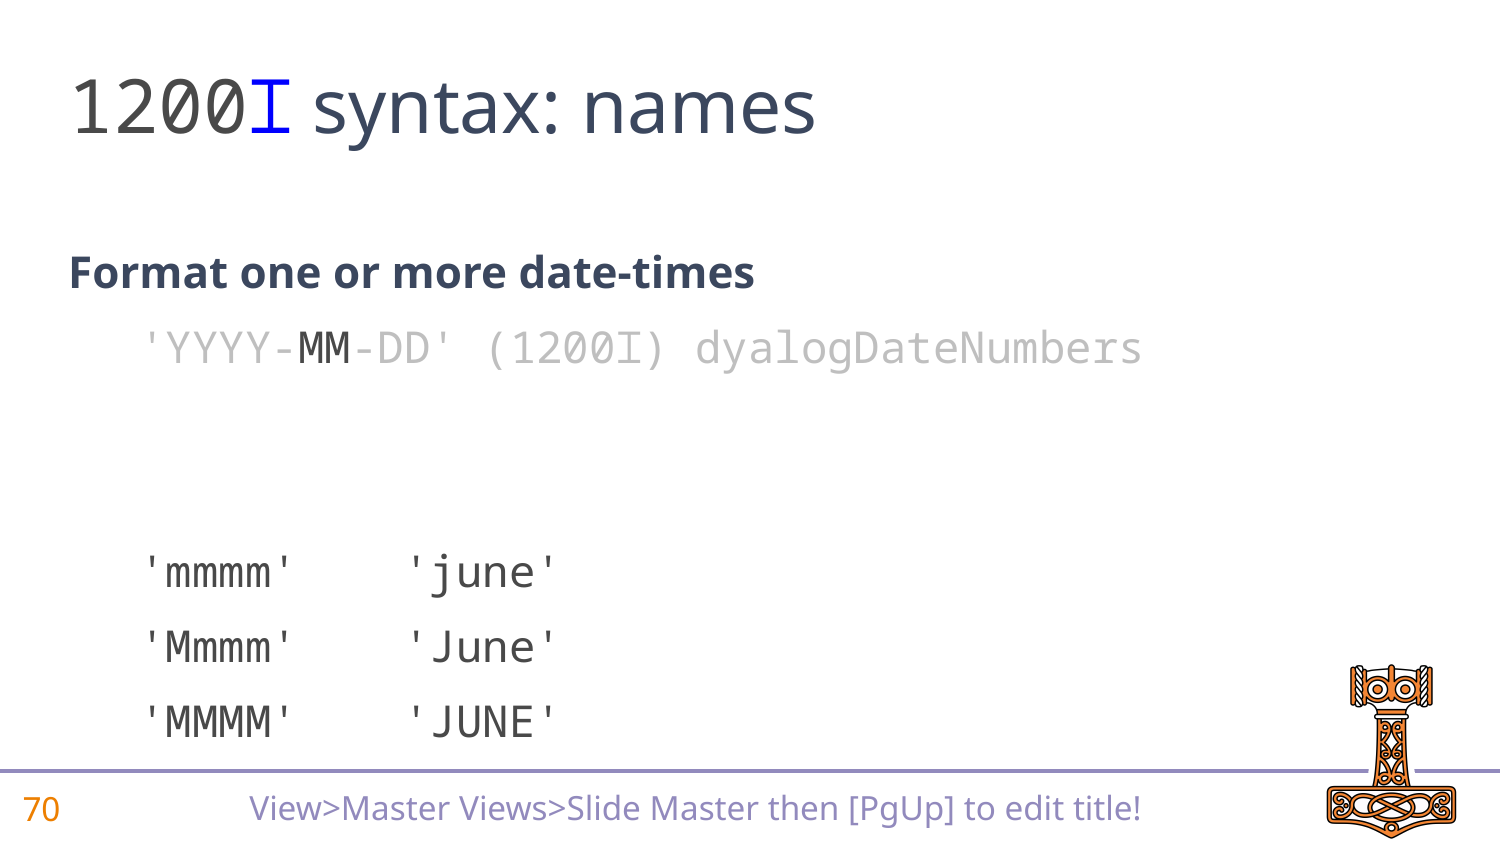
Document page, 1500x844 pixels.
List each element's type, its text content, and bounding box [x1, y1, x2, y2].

picture [1320, 754, 1461, 844]
list Format one or more date-times 'YYYY-MM-DD' (1200⌶) dyalogDateNumbers 'mmmm' 'june' 'Mmmm' 'June' 'MMMM' 'JUNE' [53, 237, 1500, 754]
title 1200⌶ syntax: names [53, 43, 1203, 157]
